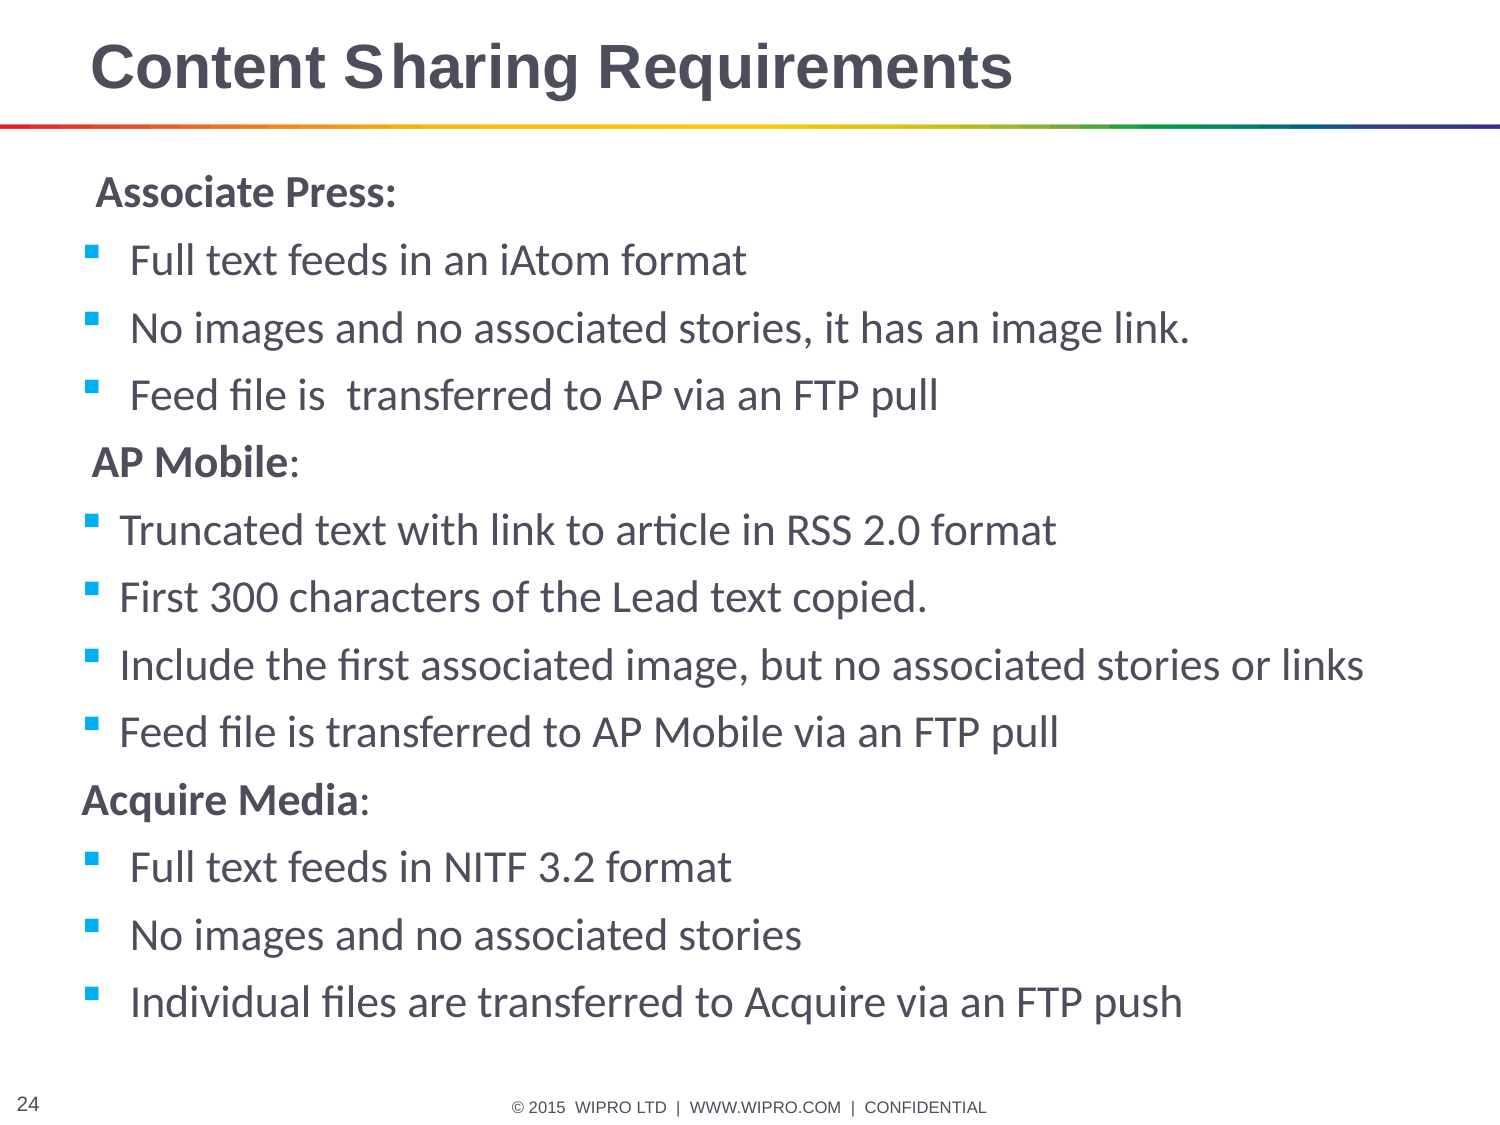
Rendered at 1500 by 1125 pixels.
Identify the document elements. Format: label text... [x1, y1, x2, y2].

title Content S haring Requirements [74, 17, 1426, 109]
list Associate Press: Full text feeds in an iAtom format No images and no associated stories, it has an image link. Feed file is transferred to AP via an FTP pull AP Mobile: Truncated text with link to article in RSS 2.0 format First 300 characters of the Lead text copied. Include the first associated image, but no associated stories or links Feed file is transferred to AP Mobile via an FTP pull Acquire Media: Full text feeds in NITF 3.2 format No images and no associated stories Individual files are transferred to Acquire via an FTP push [73, 149, 1440, 1069]
